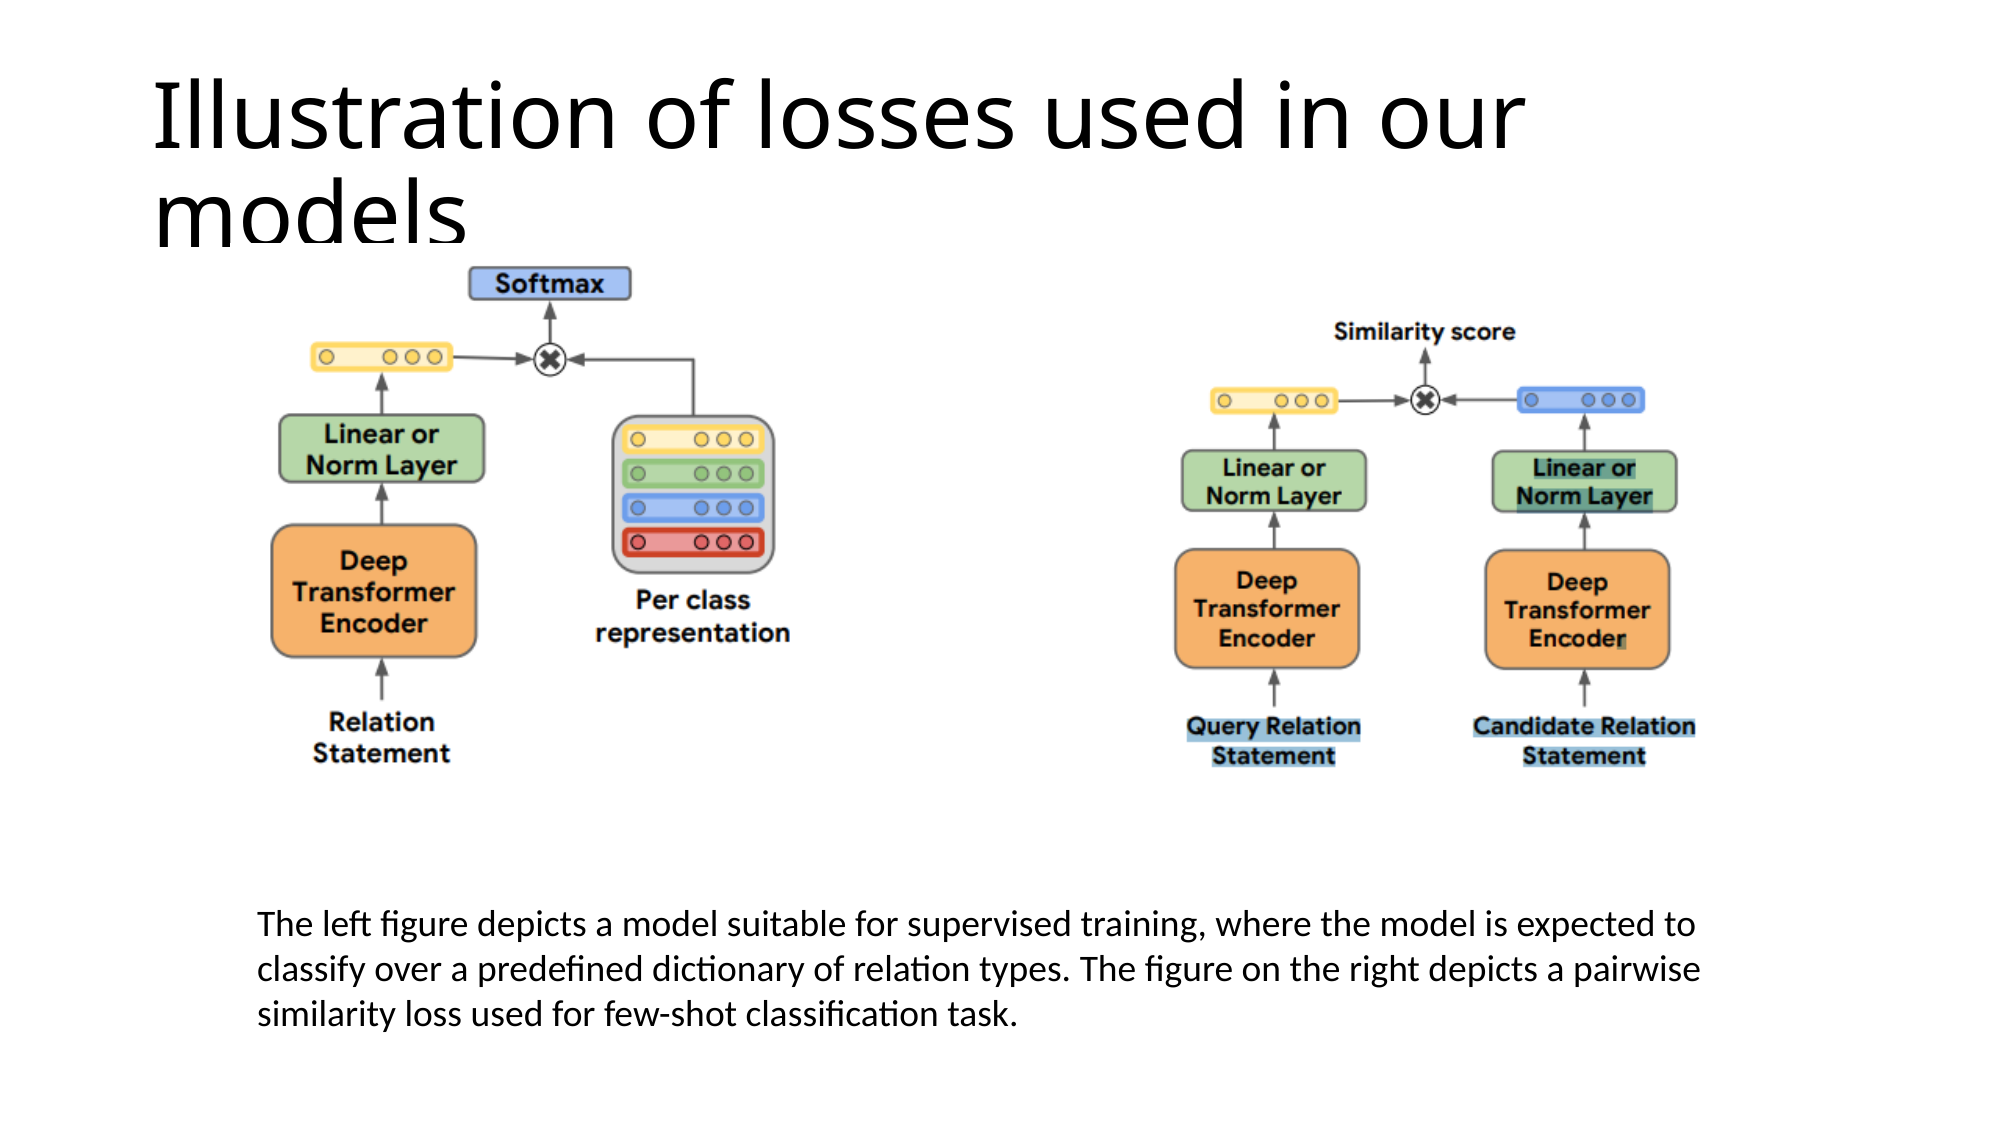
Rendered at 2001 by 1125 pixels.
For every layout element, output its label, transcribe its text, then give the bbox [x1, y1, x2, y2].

title Illustration of losses used in our models [137, 59, 1863, 278]
text_box The left figure depicts a model suitable for supervised training, where the model is expected to classify over a predefined dictionary of relation types. The figure on the right depicts a pairwise similarity loss used for few-shot classification task. [242, 891, 1806, 1041]
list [230, 243, 1722, 783]
